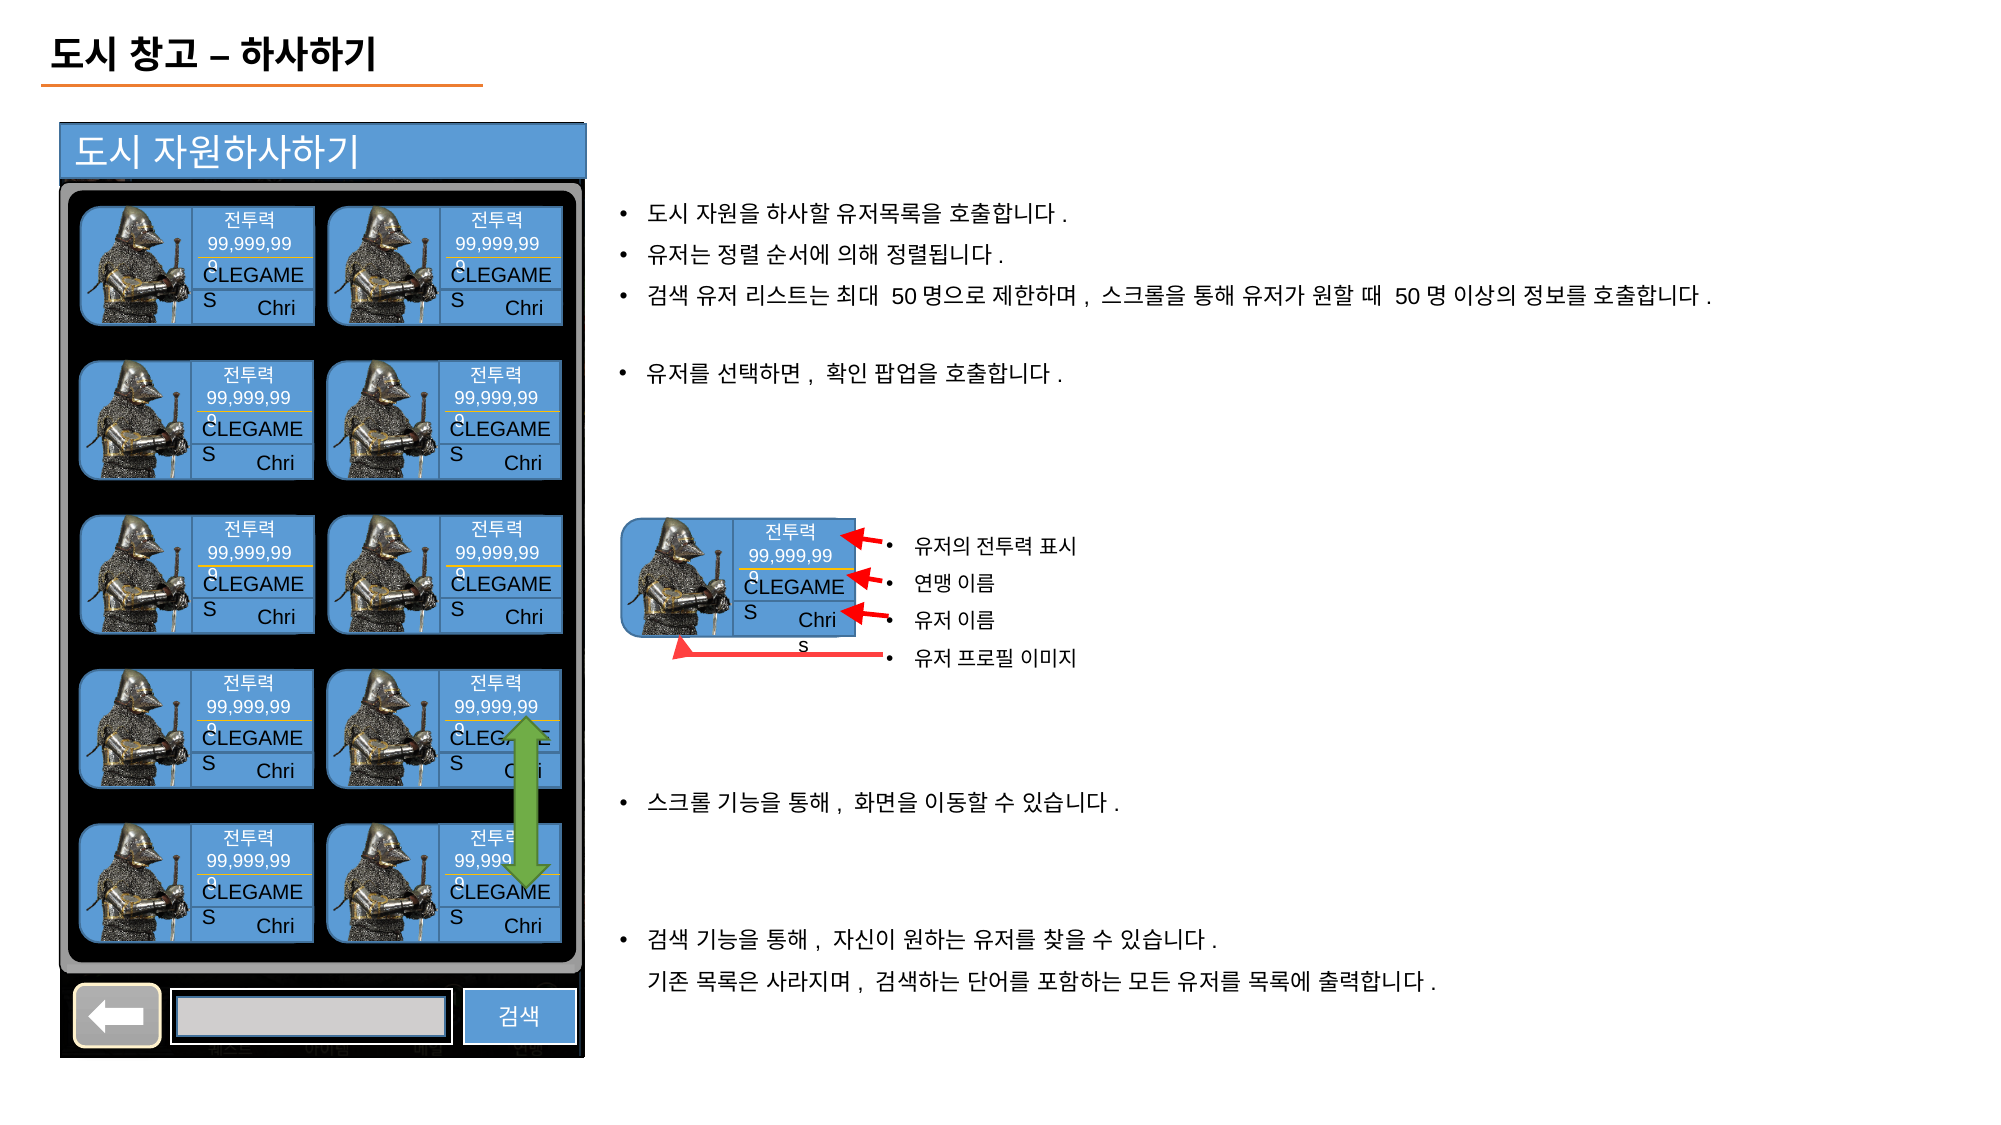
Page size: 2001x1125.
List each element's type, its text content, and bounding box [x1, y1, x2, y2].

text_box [80, 509, 323, 637]
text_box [328, 201, 571, 329]
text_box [79, 818, 322, 946]
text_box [327, 664, 570, 792]
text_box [327, 355, 570, 483]
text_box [328, 509, 571, 637]
text_box 스크롤 기능을 통해, 화면을 이동할 수 있습니다. [604, 767, 1864, 819]
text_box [839, 610, 889, 617]
picture [60, 186, 585, 1057]
text_box 검색 기능을 통해, 자신이 원하는 유저를 찾을 수 있습니다. 기존 목록은 사라지며, 검색하는 단어를 포함하는 모든 유저를 목록에 출력합니다. [604, 904, 1864, 1004]
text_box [679, 634, 884, 655]
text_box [59, 123, 599, 186]
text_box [79, 664, 322, 792]
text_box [327, 818, 570, 946]
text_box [839, 535, 883, 542]
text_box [80, 201, 323, 329]
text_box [621, 513, 864, 640]
text_box 유저의 전투력 표시 연맹 이름 유저 이름 유저 프로필 이미지 [871, 513, 1244, 680]
text_box 유저를 선택하면, 확인 팝업을 호출합니다. [603, 338, 1863, 390]
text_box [845, 574, 883, 582]
text_box 도시 자원을 하사할 유저목록을 호출합니다. 유저는 정렬 순서에 의해 정렬됩니다. 검색 유저 리스트는 최대 50명으로 제한하며, 스크롤을 통해 유저가 원할 때 50명 이상의 정보를 호출합니다. [604, 178, 1864, 319]
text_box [79, 355, 322, 483]
text_box 도시 창고 – 하사하기 [35, 23, 429, 84]
